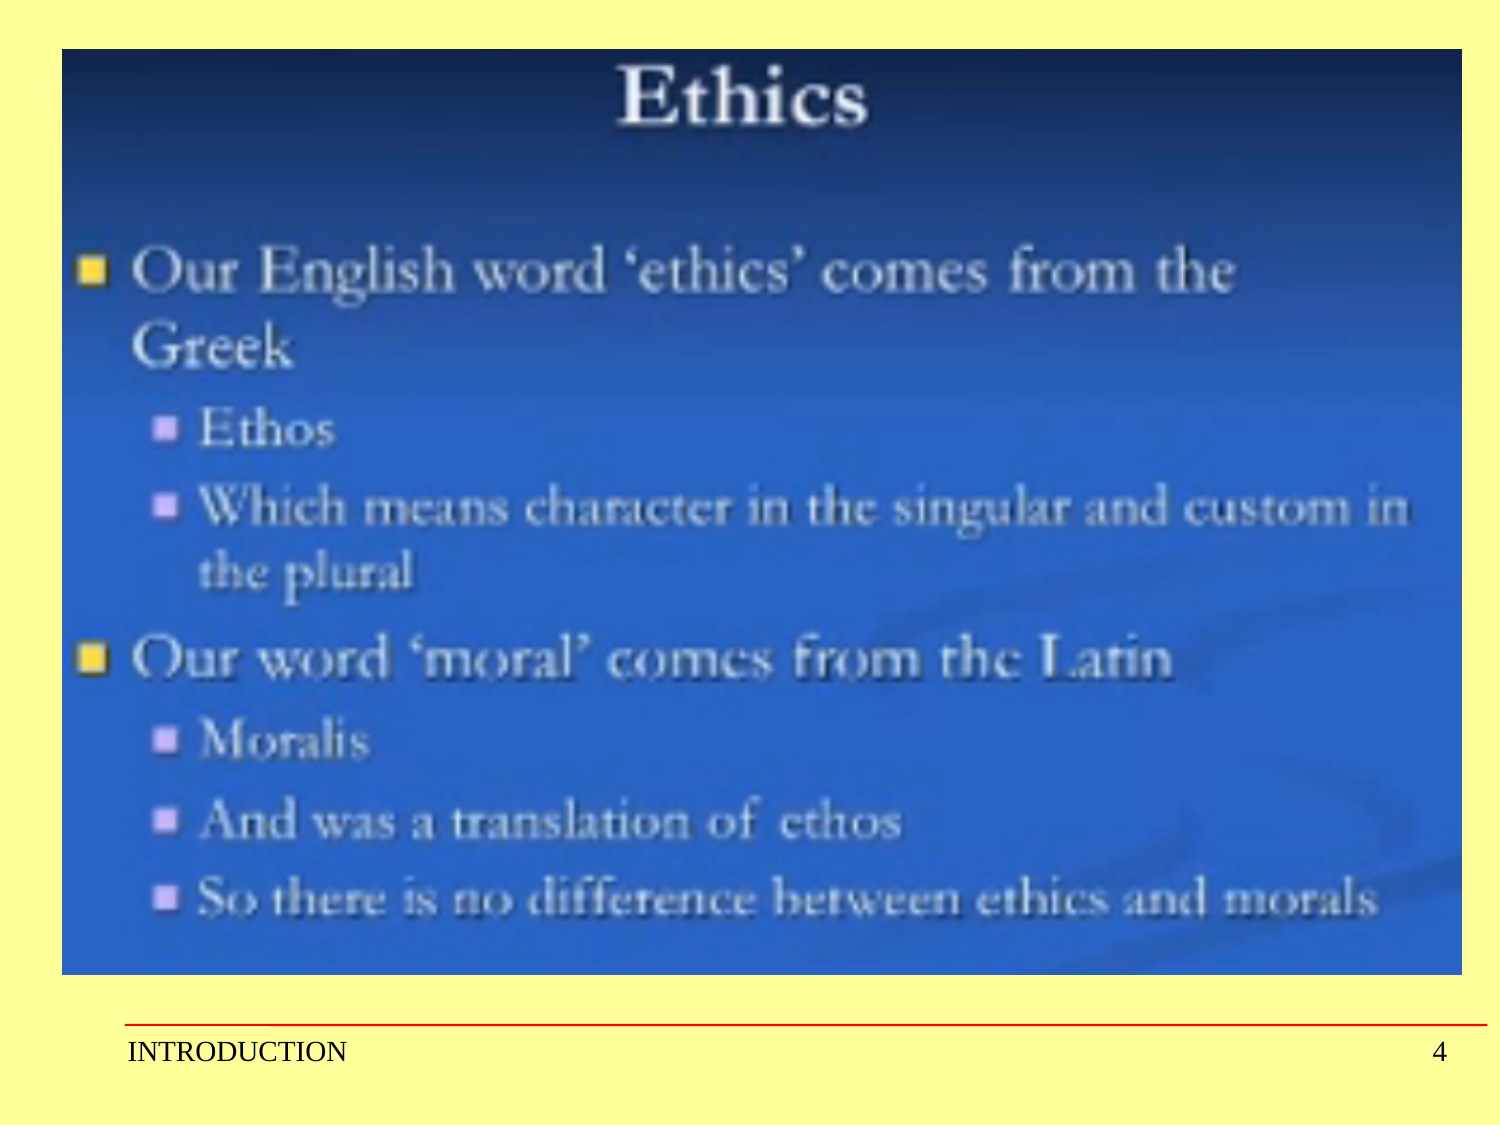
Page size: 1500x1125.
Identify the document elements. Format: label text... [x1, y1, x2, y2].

slide_number 4 [1149, 1024, 1463, 1101]
picture [62, 49, 1462, 976]
slide_number INTRODUCTION [112, 1024, 501, 1101]
